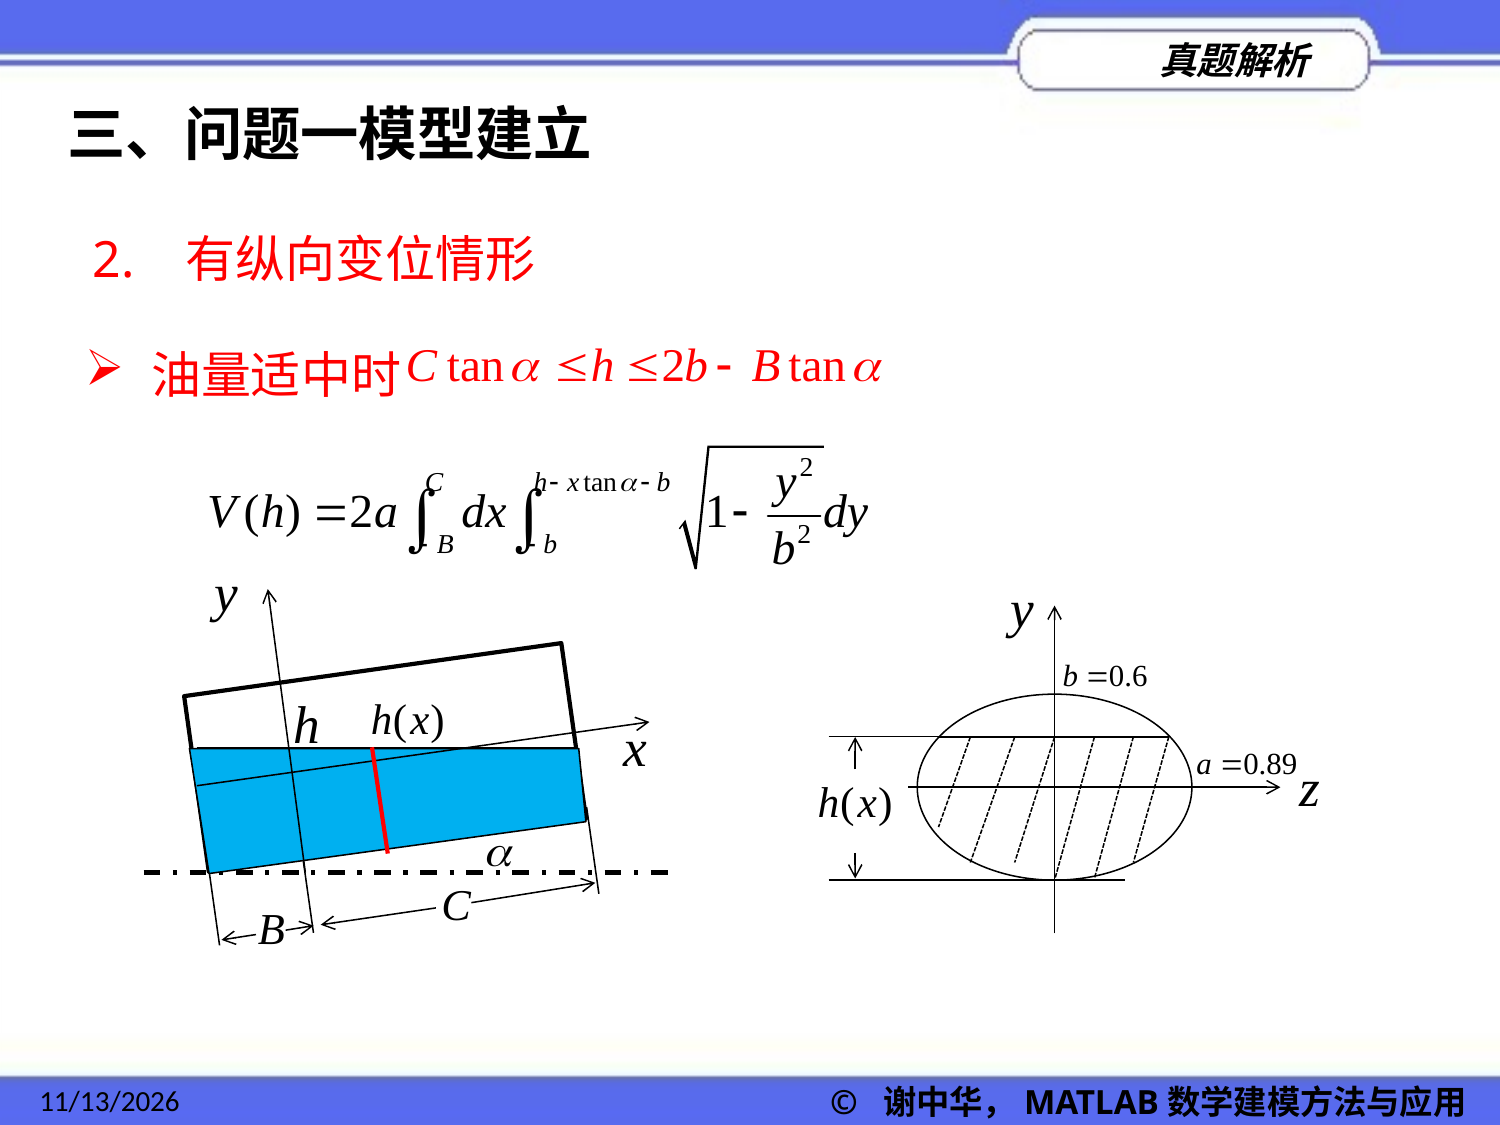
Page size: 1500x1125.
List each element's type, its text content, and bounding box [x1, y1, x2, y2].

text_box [203, 436, 878, 580]
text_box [810, 592, 1334, 934]
picture [0, 0, 1500, 1125]
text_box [70, 311, 1060, 404]
footer © 谢中华，MATLAB数学建模方法与应用 [809, 1079, 1488, 1123]
text_box 2. 有纵向变位情形 [77, 196, 1066, 295]
text_box 三、问题一模型建立 [52, 90, 1128, 175]
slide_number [24, 1077, 349, 1123]
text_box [143, 575, 672, 953]
